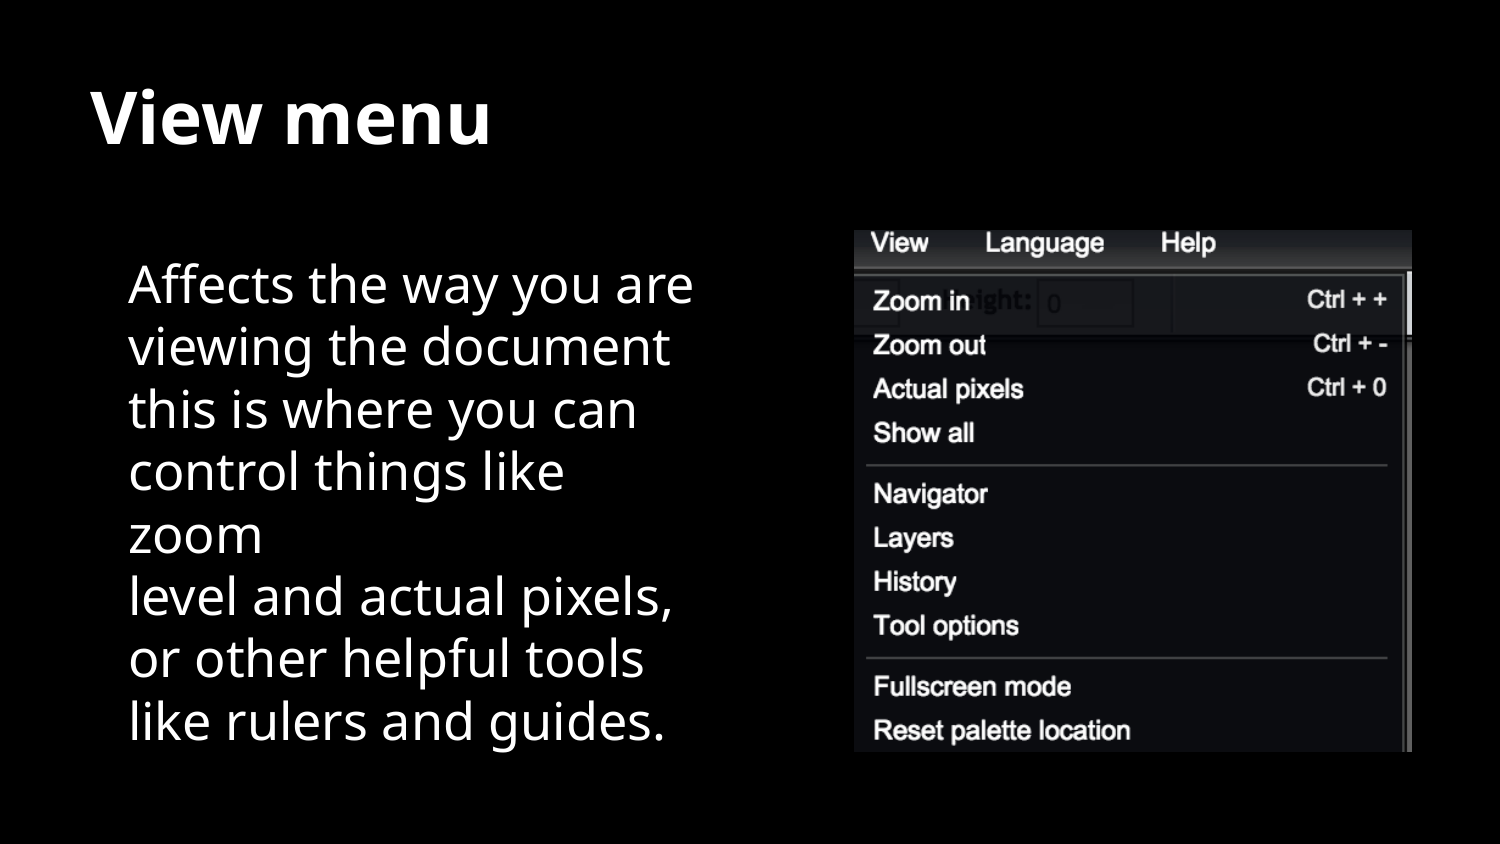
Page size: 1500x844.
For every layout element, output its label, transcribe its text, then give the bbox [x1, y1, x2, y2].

title View menu [75, 33, 1425, 175]
text_box Affects the way you are viewing the document this is where you can control things like zoom level and actual pixels, or other helpful tools like rulers and guides. [113, 236, 727, 746]
list [75, 200, 1425, 566]
picture [853, 229, 1412, 752]
